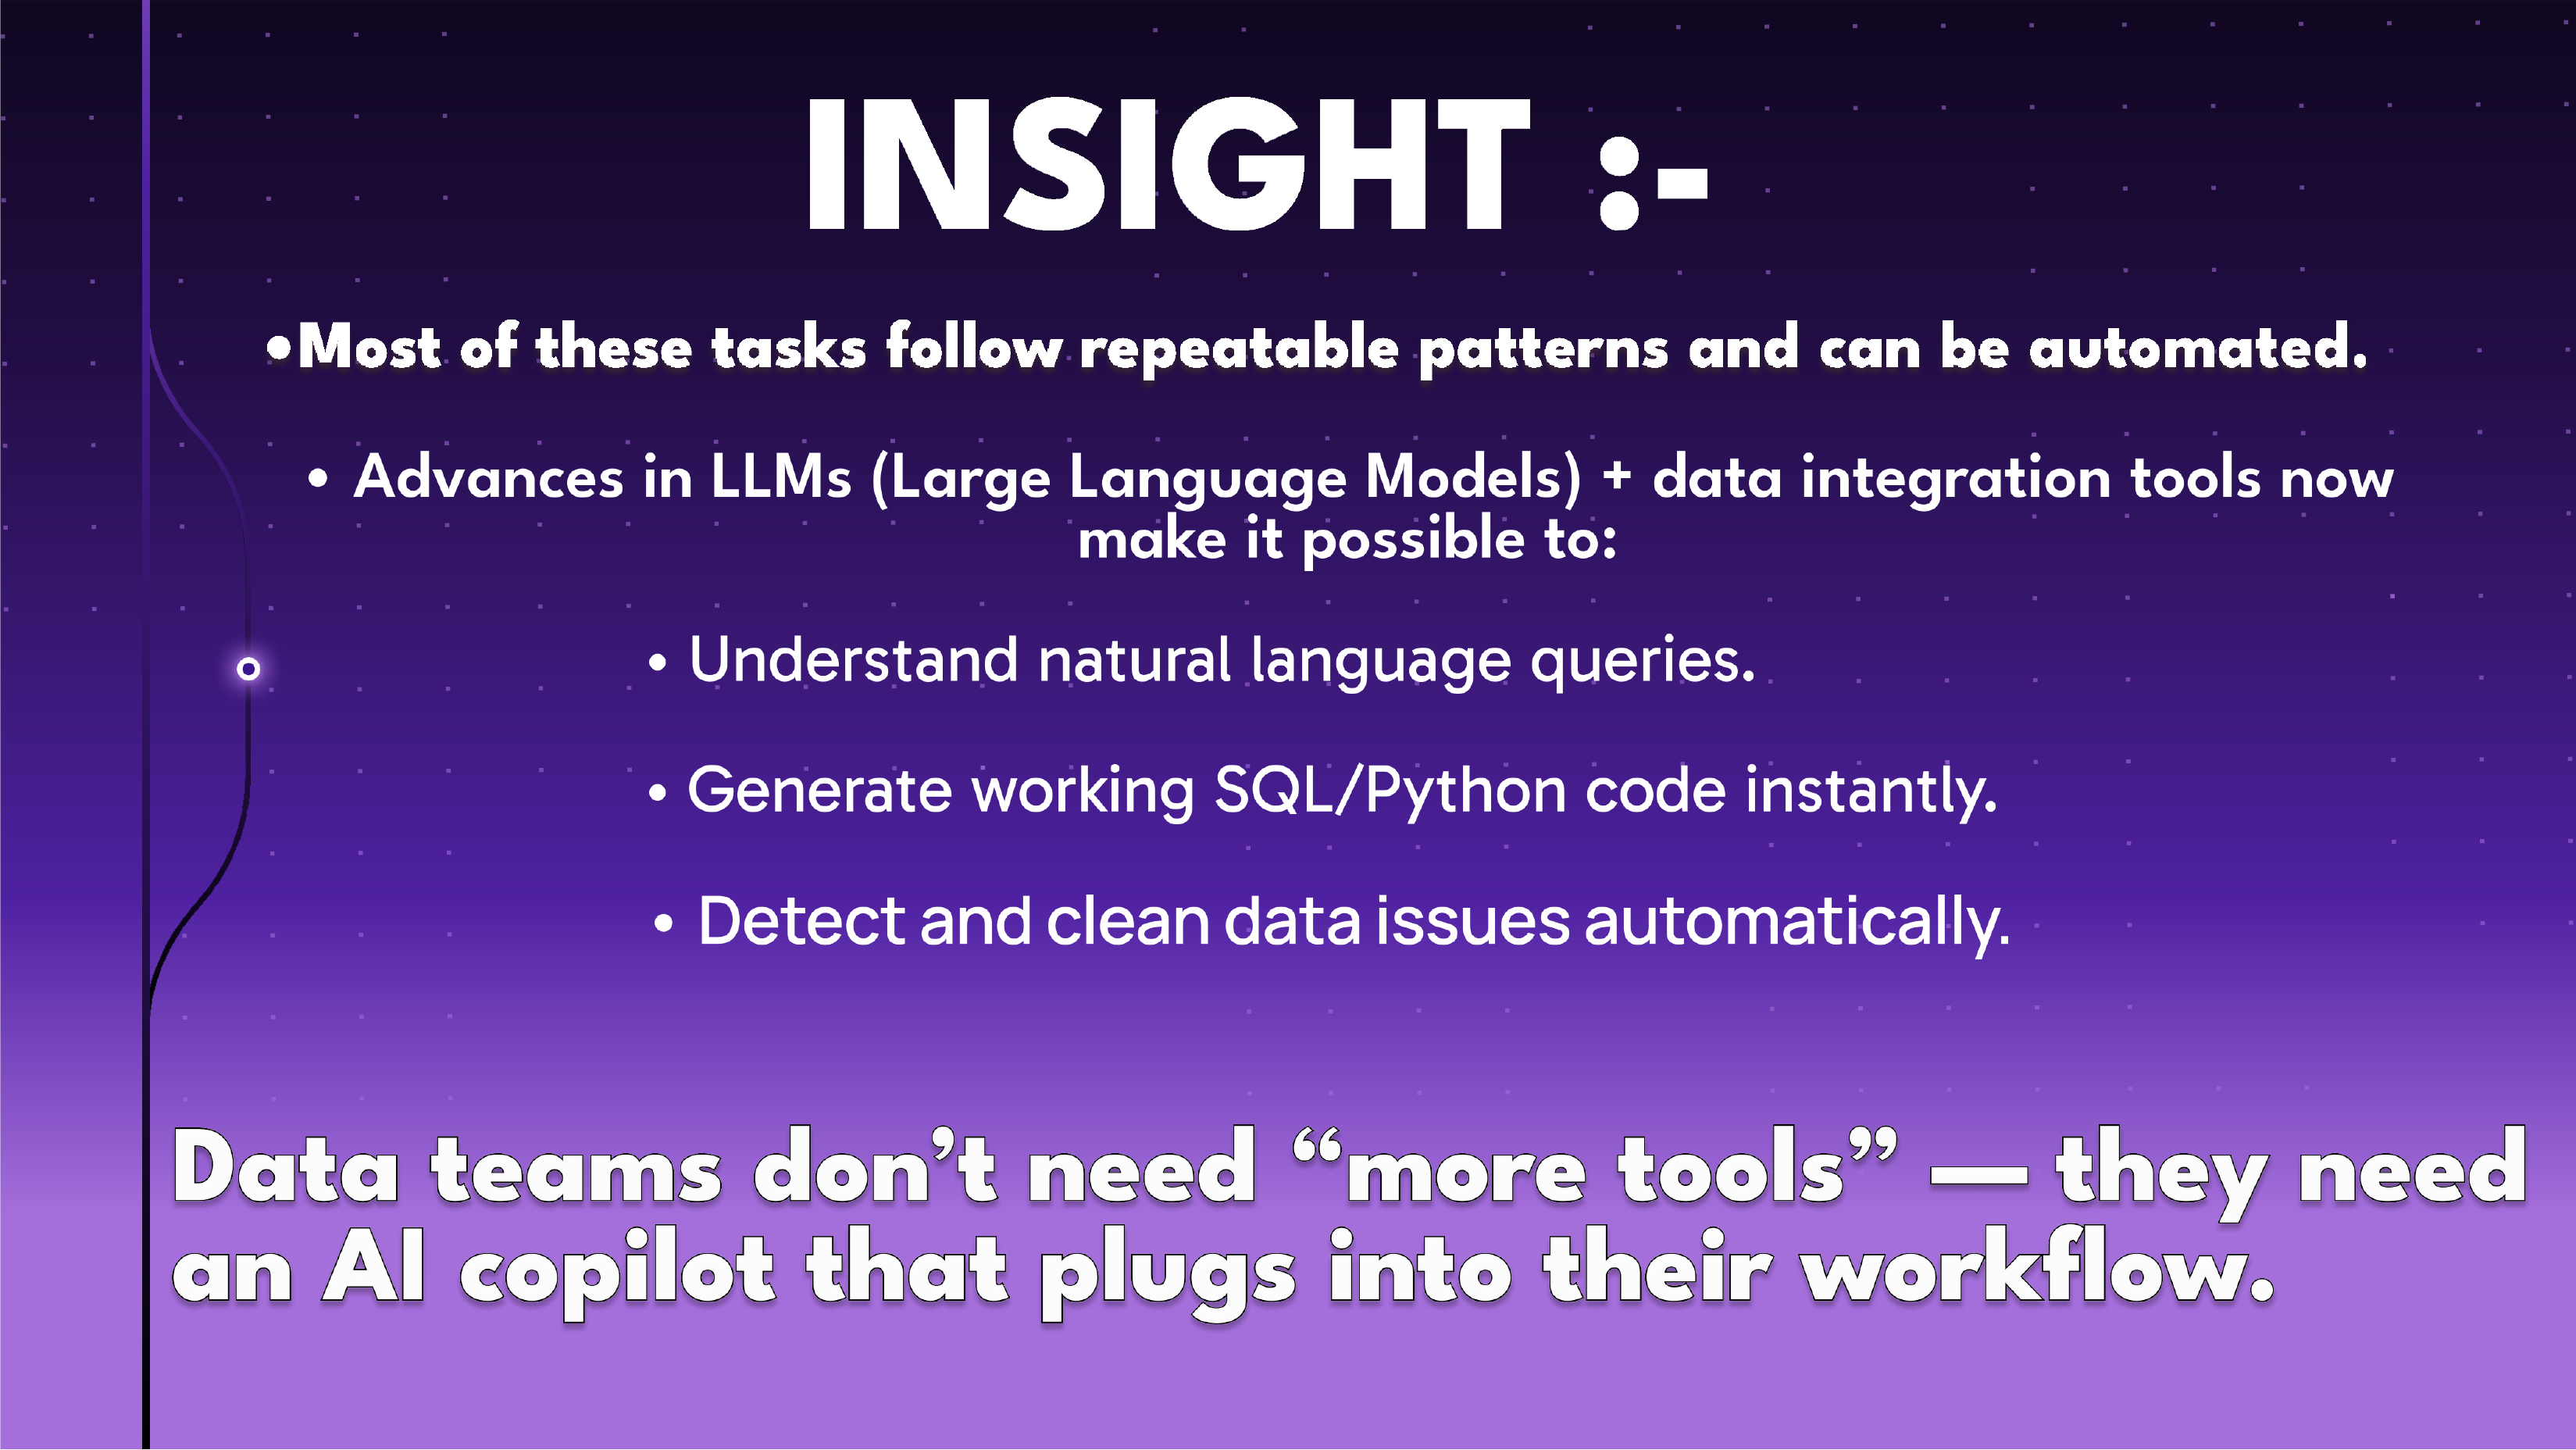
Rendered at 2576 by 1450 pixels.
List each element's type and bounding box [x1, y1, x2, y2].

picture [655, 895, 2009, 959]
picture [309, 450, 2394, 571]
text_box [166, 1124, 2531, 1335]
picture [810, 97, 1707, 231]
text_box [262, 320, 2371, 391]
picture [649, 634, 1754, 694]
picture [649, 762, 1996, 824]
text_box [0, 0, 2576, 1450]
